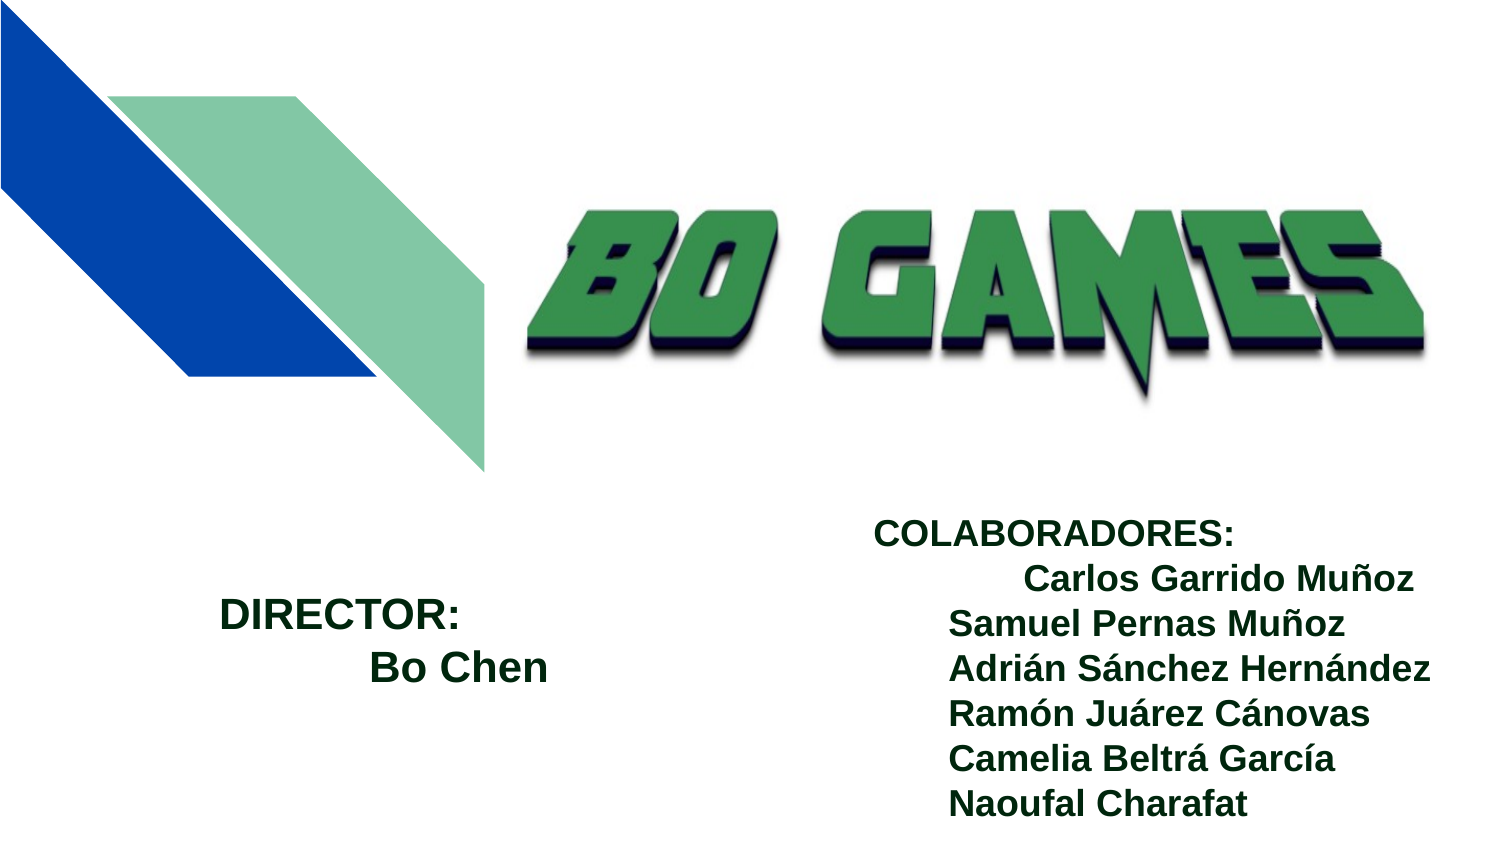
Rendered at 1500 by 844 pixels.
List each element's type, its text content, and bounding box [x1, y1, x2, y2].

text_box COLABORADORES: Carlos Garrido Muñoz Samuel Pernas Muñoz Adrián Sánchez Hernández Ramón Juárez Cánovas Camelia Beltrá García Naoufal Charafat Kike? [858, 493, 1500, 844]
picture [519, 92, 1432, 456]
text_box DIRECTOR: Bo Chen [204, 570, 955, 844]
